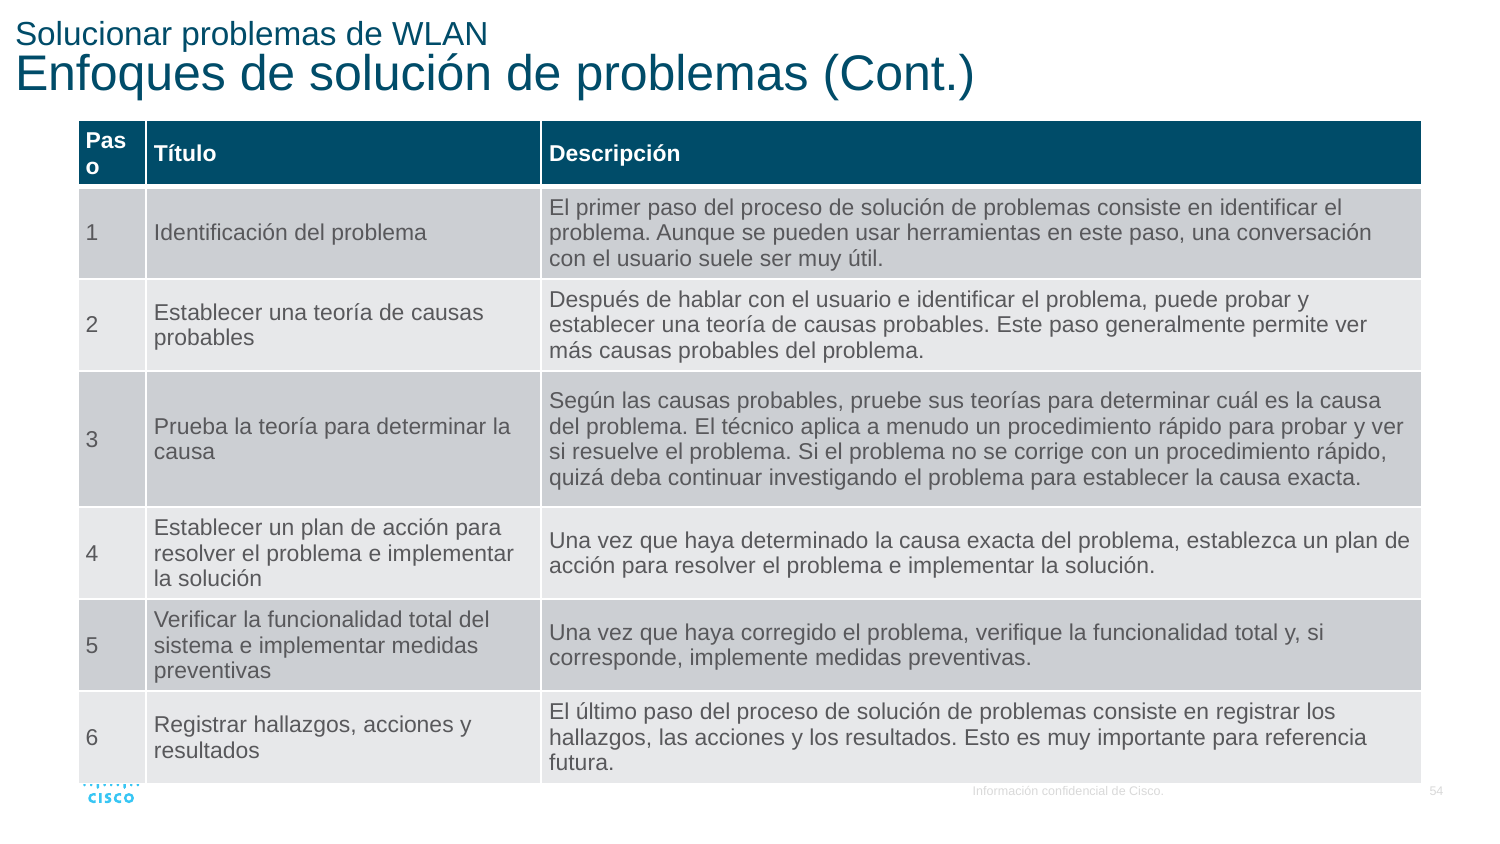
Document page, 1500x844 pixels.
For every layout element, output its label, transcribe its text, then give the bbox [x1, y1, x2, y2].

table_cell 5 [79, 600, 145, 690]
table_cell Una vez que haya corregido el problema, verifique la funcionalidad total y, si corresponde, implemente medidas preventivas. [542, 600, 1421, 690]
table_header Título [147, 121, 540, 184]
table_cell El primer paso del proceso de solución de problemas consiste en identificar el problema. Aunque se pueden usar herramientas en este paso, una conversación con el usuario suele ser muy útil. [542, 189, 1421, 278]
table_header Paso [79, 121, 145, 184]
table_cell Registrar hallazgos, acciones y resultados [147, 692, 540, 783]
table_cell Una vez que haya determinado la causa exacta del problema, establezca un plan de acción para resolver el problema e implementar la solución. [542, 508, 1421, 598]
table_cell 3 [79, 372, 145, 506]
table_cell Establecer un plan de acción para resolver el problema e implementar la solución [147, 508, 540, 598]
table_cell El último paso del proceso de solución de problemas consiste en registrar los hallazgos, las acciones y los resultados. Esto es muy importante para referencia futura. [542, 692, 1421, 783]
table_cell Identificación del problema [147, 189, 540, 278]
table_cell Prueba la teoría para determinar la causa [147, 372, 540, 506]
table_cell 2 [79, 280, 145, 370]
table_cell Establecer una teoría de causas probables [147, 280, 540, 370]
table_cell Después de hablar con el usuario e identificar el problema, puede probar y establecer una teoría de causas probables. Este paso generalmente permite ver más causas probables del problema. [542, 280, 1421, 370]
table_cell Verificar la funcionalidad total del sistema e implementar medidas preventivas [147, 600, 540, 690]
table_cell 6 [79, 692, 145, 783]
table_cell 1 [79, 189, 145, 278]
table_cell 4 [79, 508, 145, 598]
table_header Descripción [542, 121, 1421, 184]
title Solucionar problemas de WLAN Enfoques de solución de problemas (Cont.) [0, 0, 1369, 121]
table_cell Según las causas probables, pruebe sus teorías para determinar cuál es la causa del problema. El técnico aplica a menudo un procedimiento rápido para probar y ver si resuelve el problema. Si el problema no se corrige con un procedimiento rápido, quizá deba continuar investigando el problema para establecer la causa exacta. [542, 372, 1421, 506]
